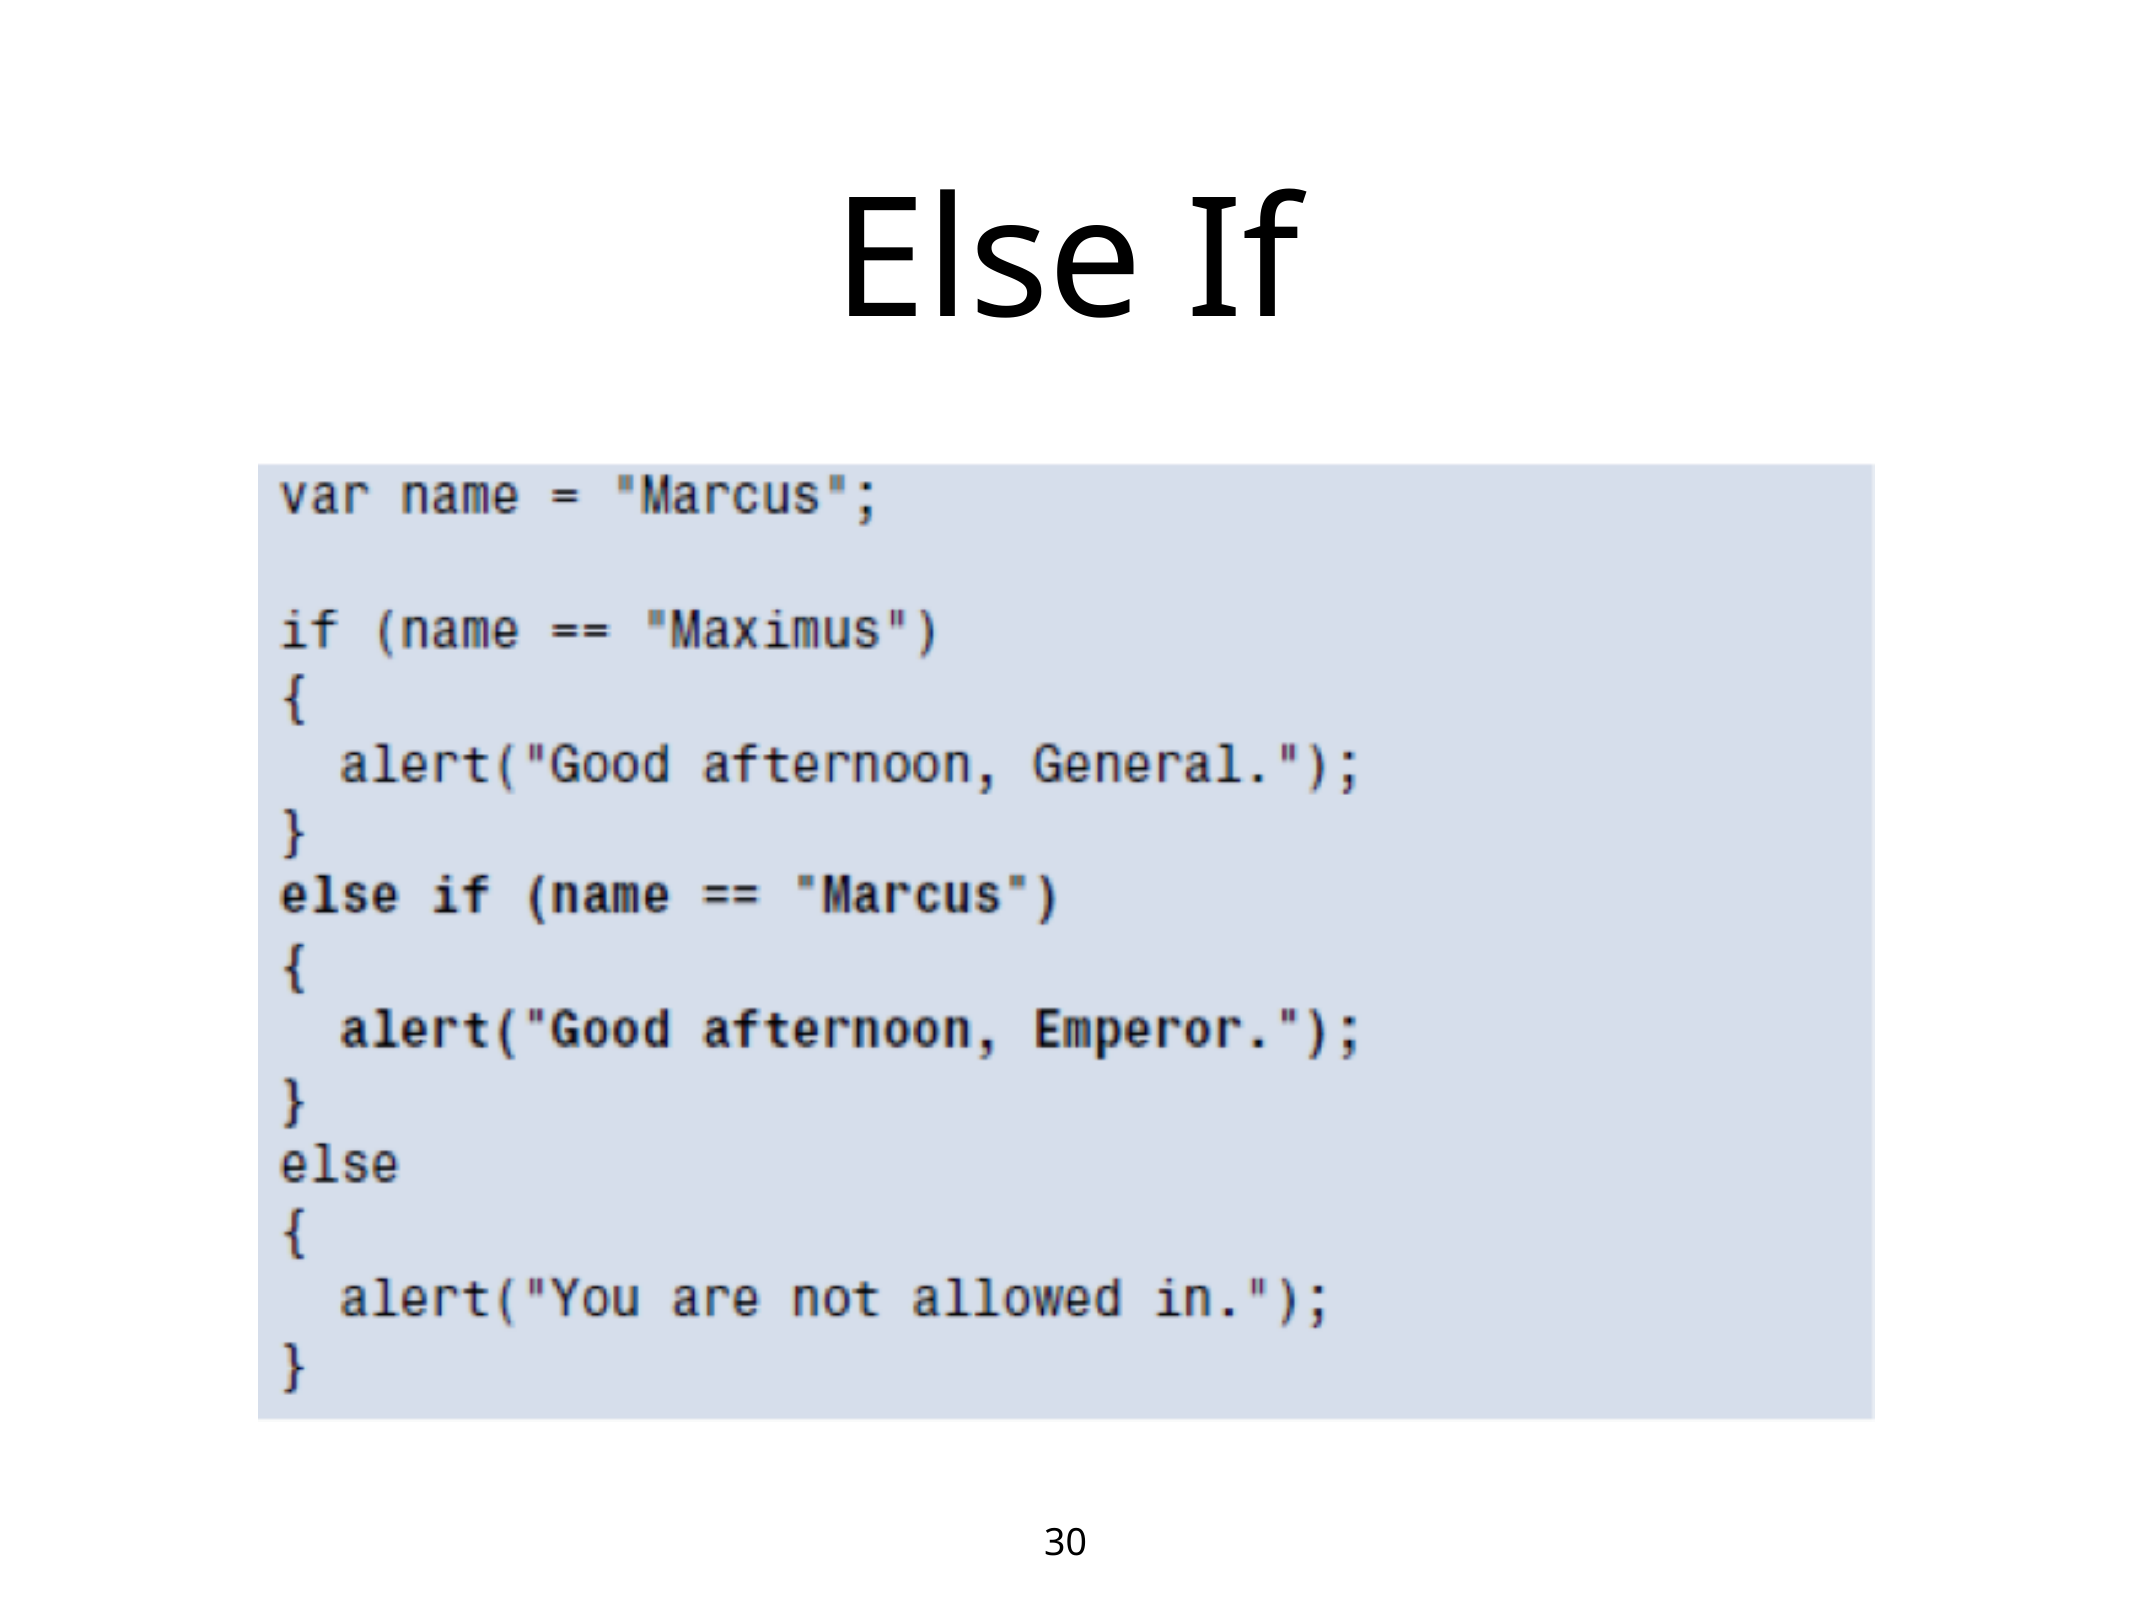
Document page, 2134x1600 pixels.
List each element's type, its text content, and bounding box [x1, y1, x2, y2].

title Else If [155, 72, 1978, 428]
slide_number 30 [1034, 1517, 1097, 1581]
picture [257, 463, 1876, 1422]
